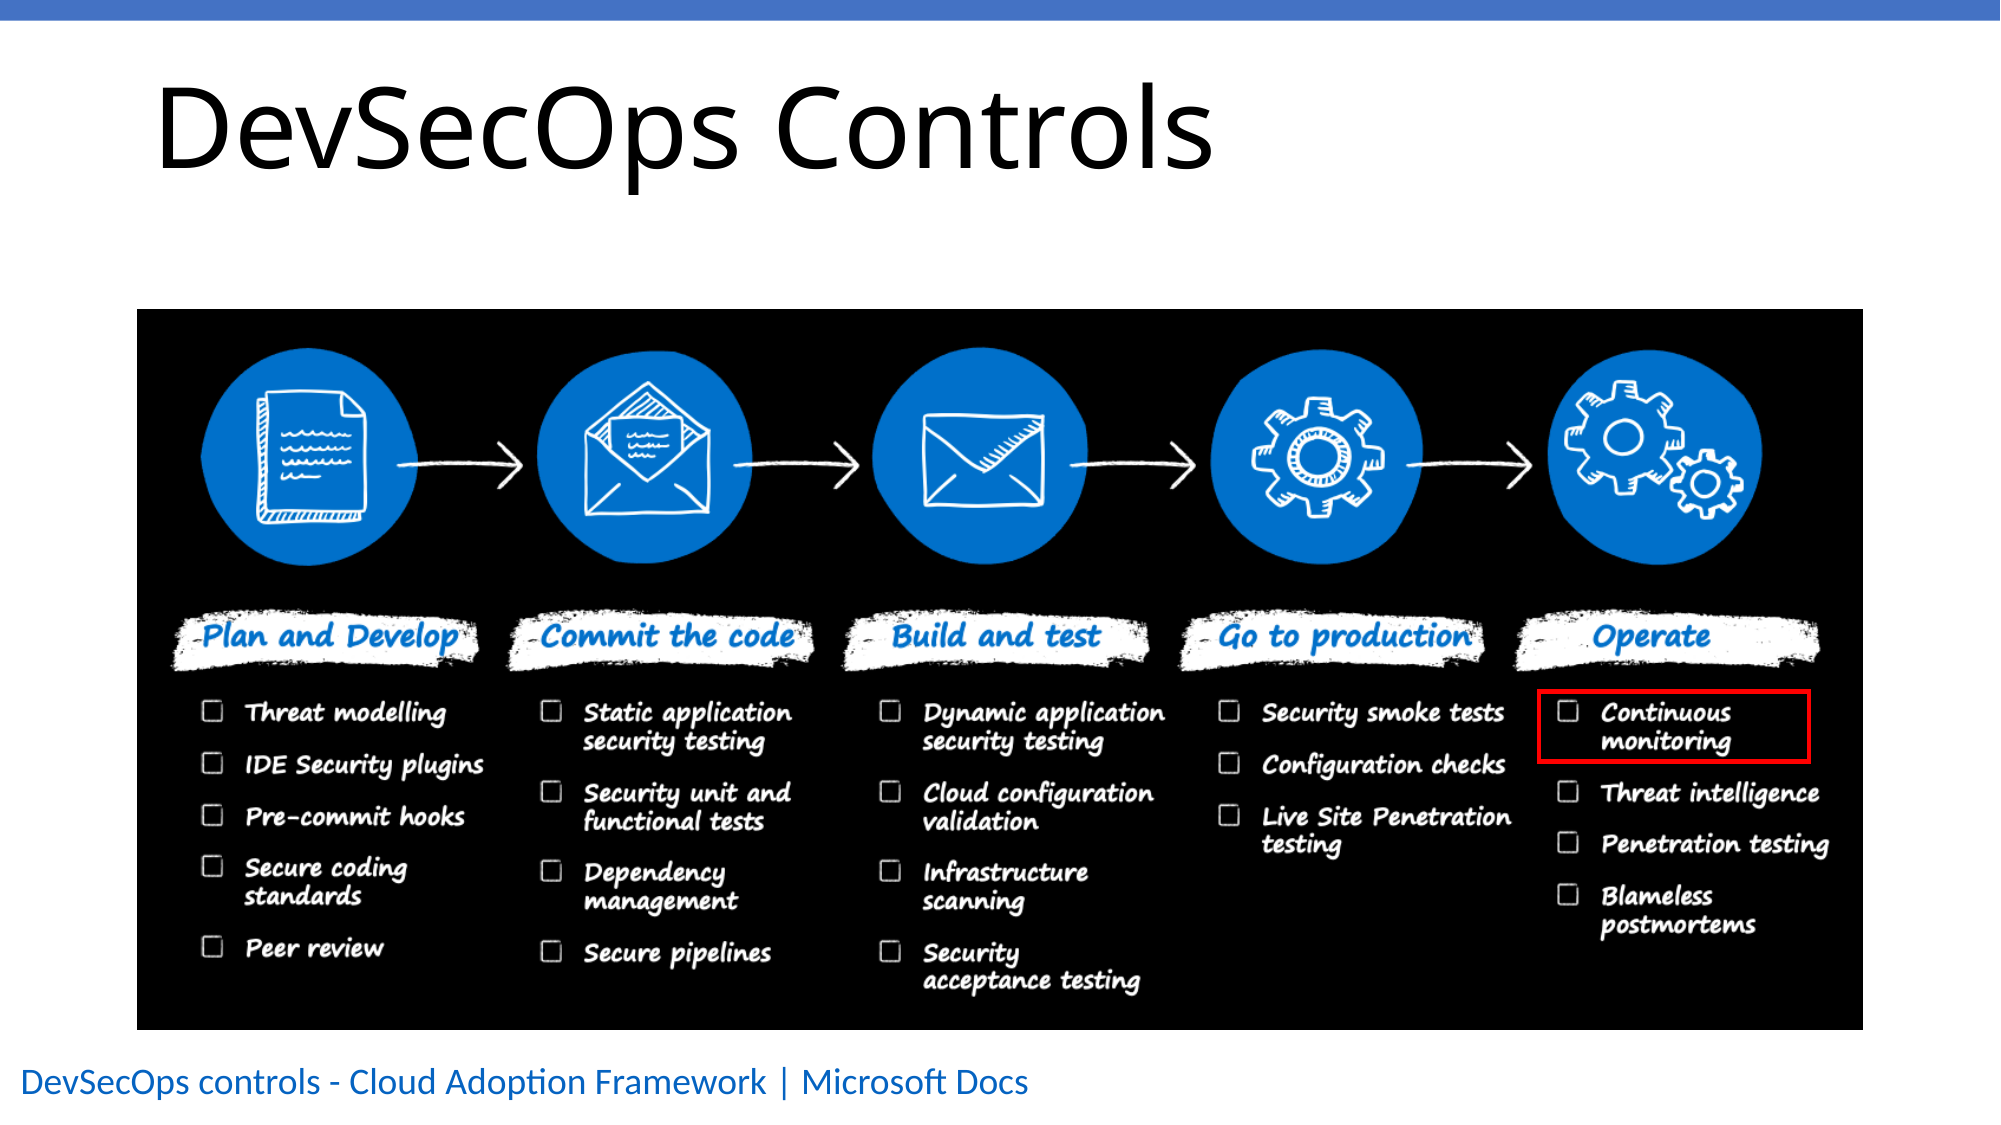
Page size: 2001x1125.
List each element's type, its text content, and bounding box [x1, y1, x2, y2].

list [137, 309, 1863, 1031]
text_box [0, 0, 2000, 21]
title DevSecOps Controls [137, 47, 1863, 201]
text_box DevSecOps controls - Cloud Adoption Framework | Microsoft Docs [5, 1049, 1218, 1110]
